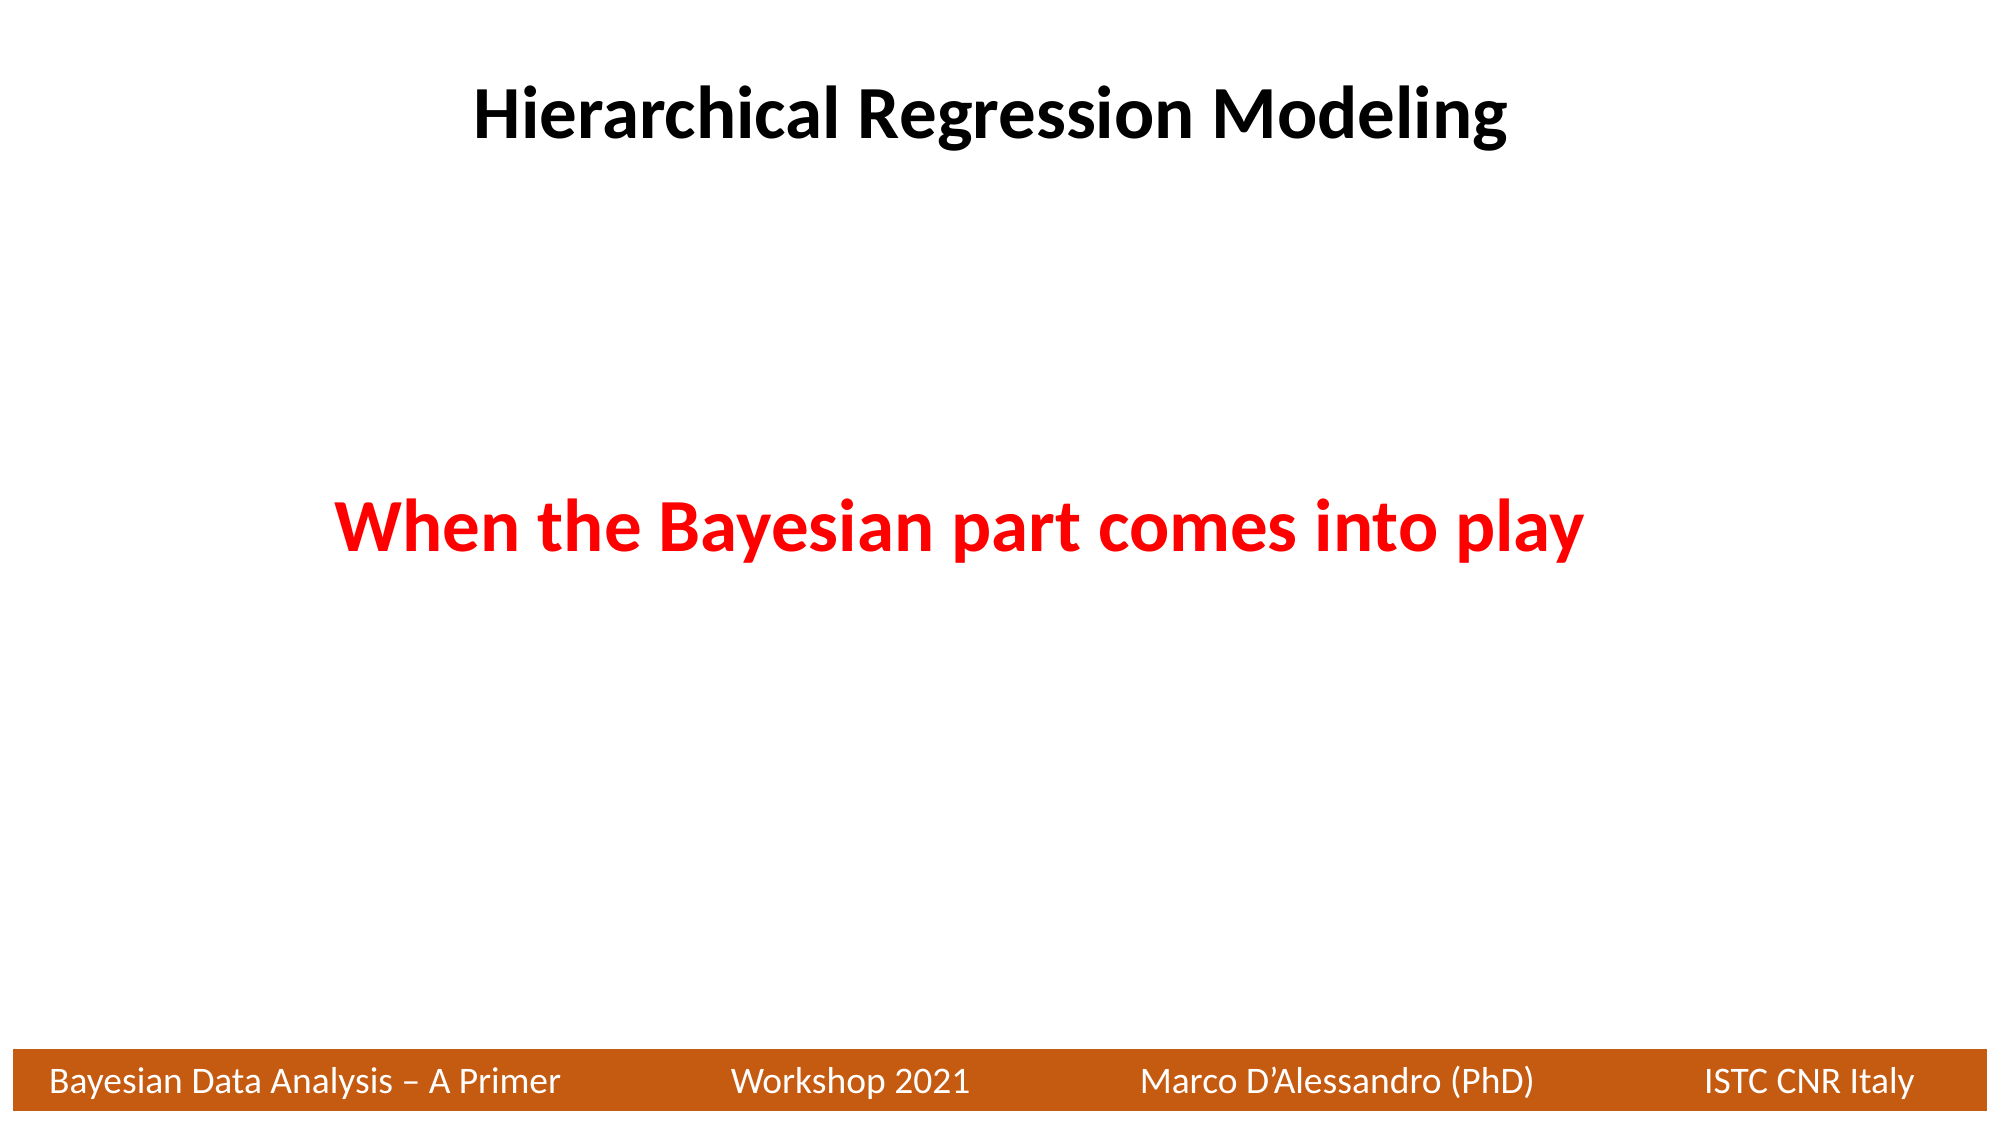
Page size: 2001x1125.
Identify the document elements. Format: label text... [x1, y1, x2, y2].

text_box When the Bayesian part comes into play [270, 469, 1650, 574]
text_box Bayesian Data Analysis – A Primer Workshop 2021 Marco D’Alessandro (PhD) ISTC CNR Italy [34, 1048, 1969, 1109]
text_box [12, 1048, 1988, 1112]
text_box Hierarchical Regression Modeling [444, 55, 1539, 161]
